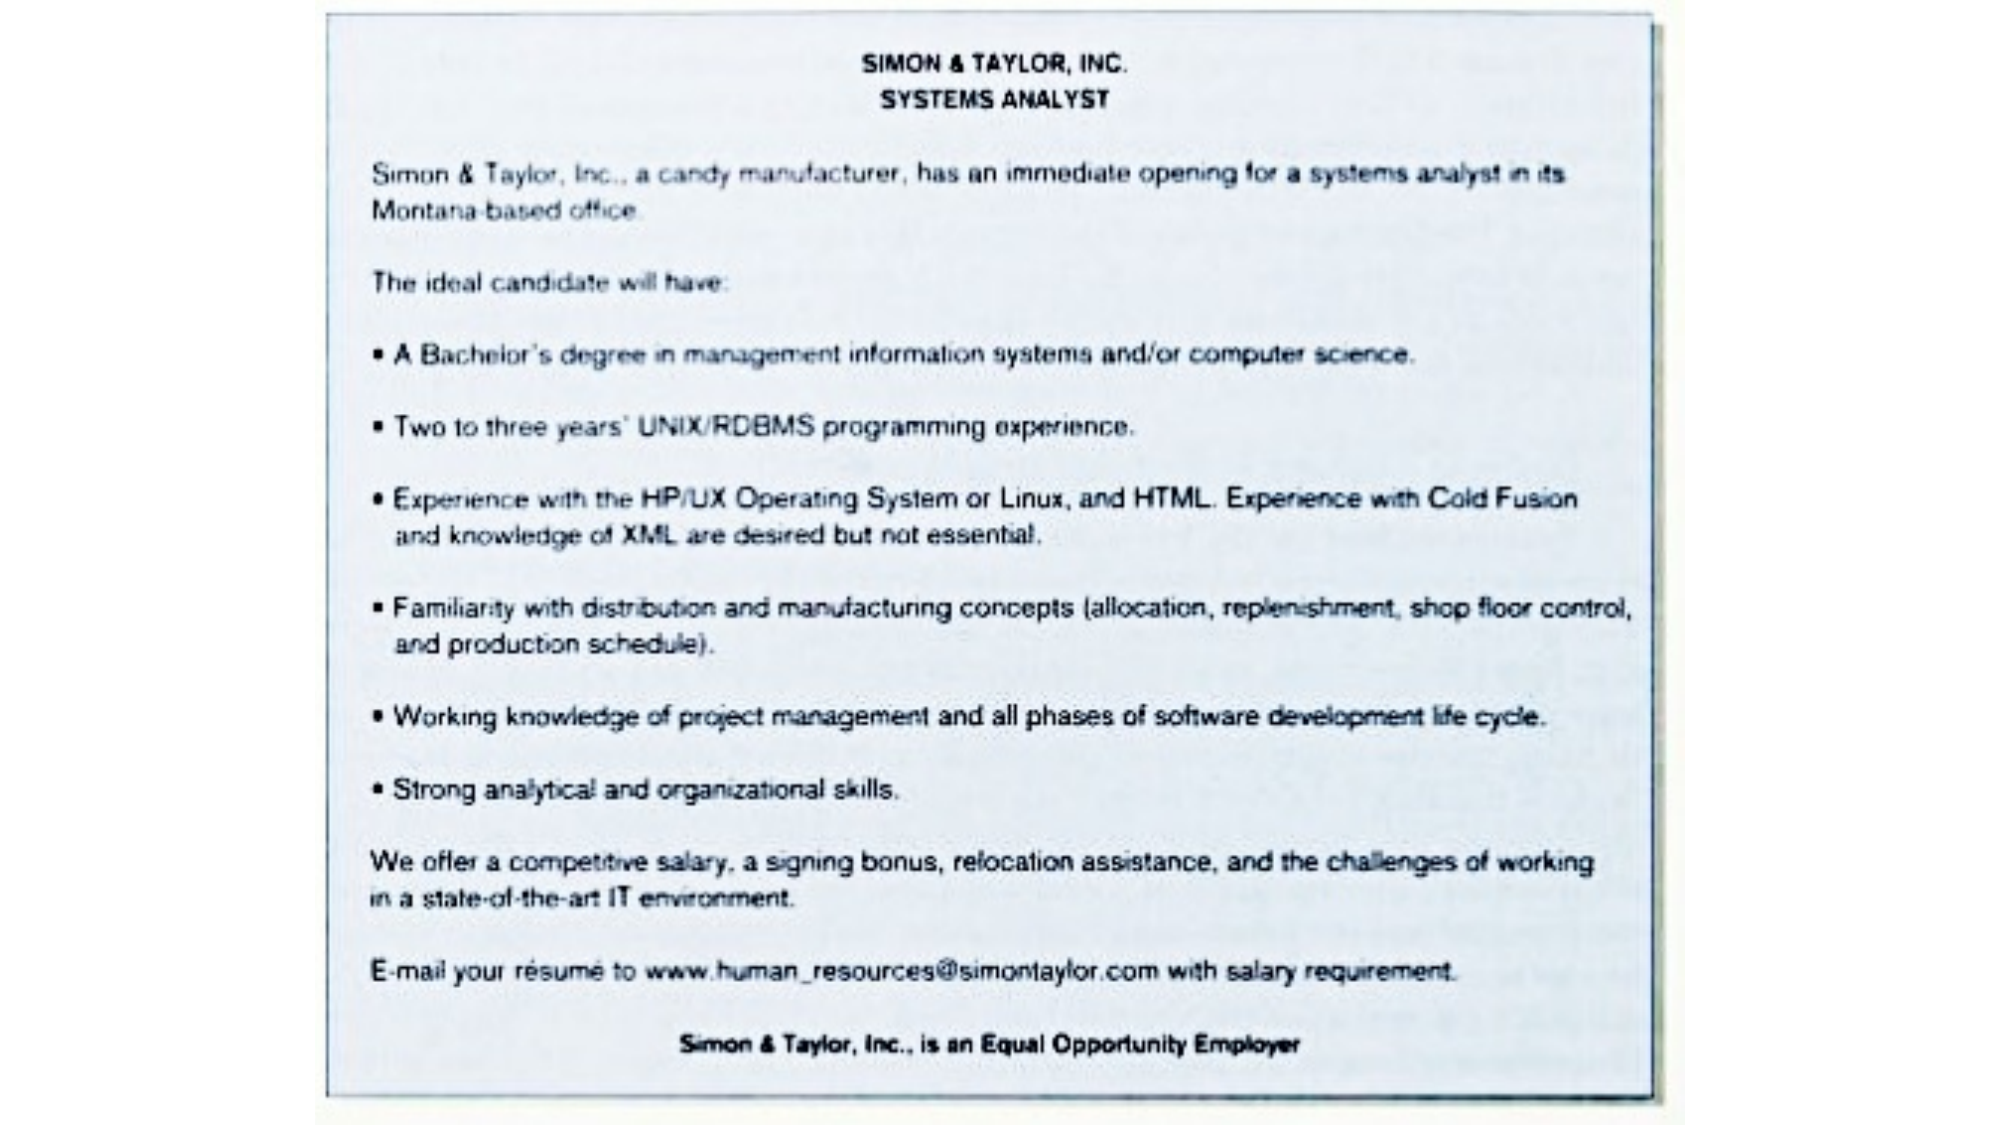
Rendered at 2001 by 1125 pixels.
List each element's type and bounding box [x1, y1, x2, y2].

picture [315, 0, 1685, 1125]
